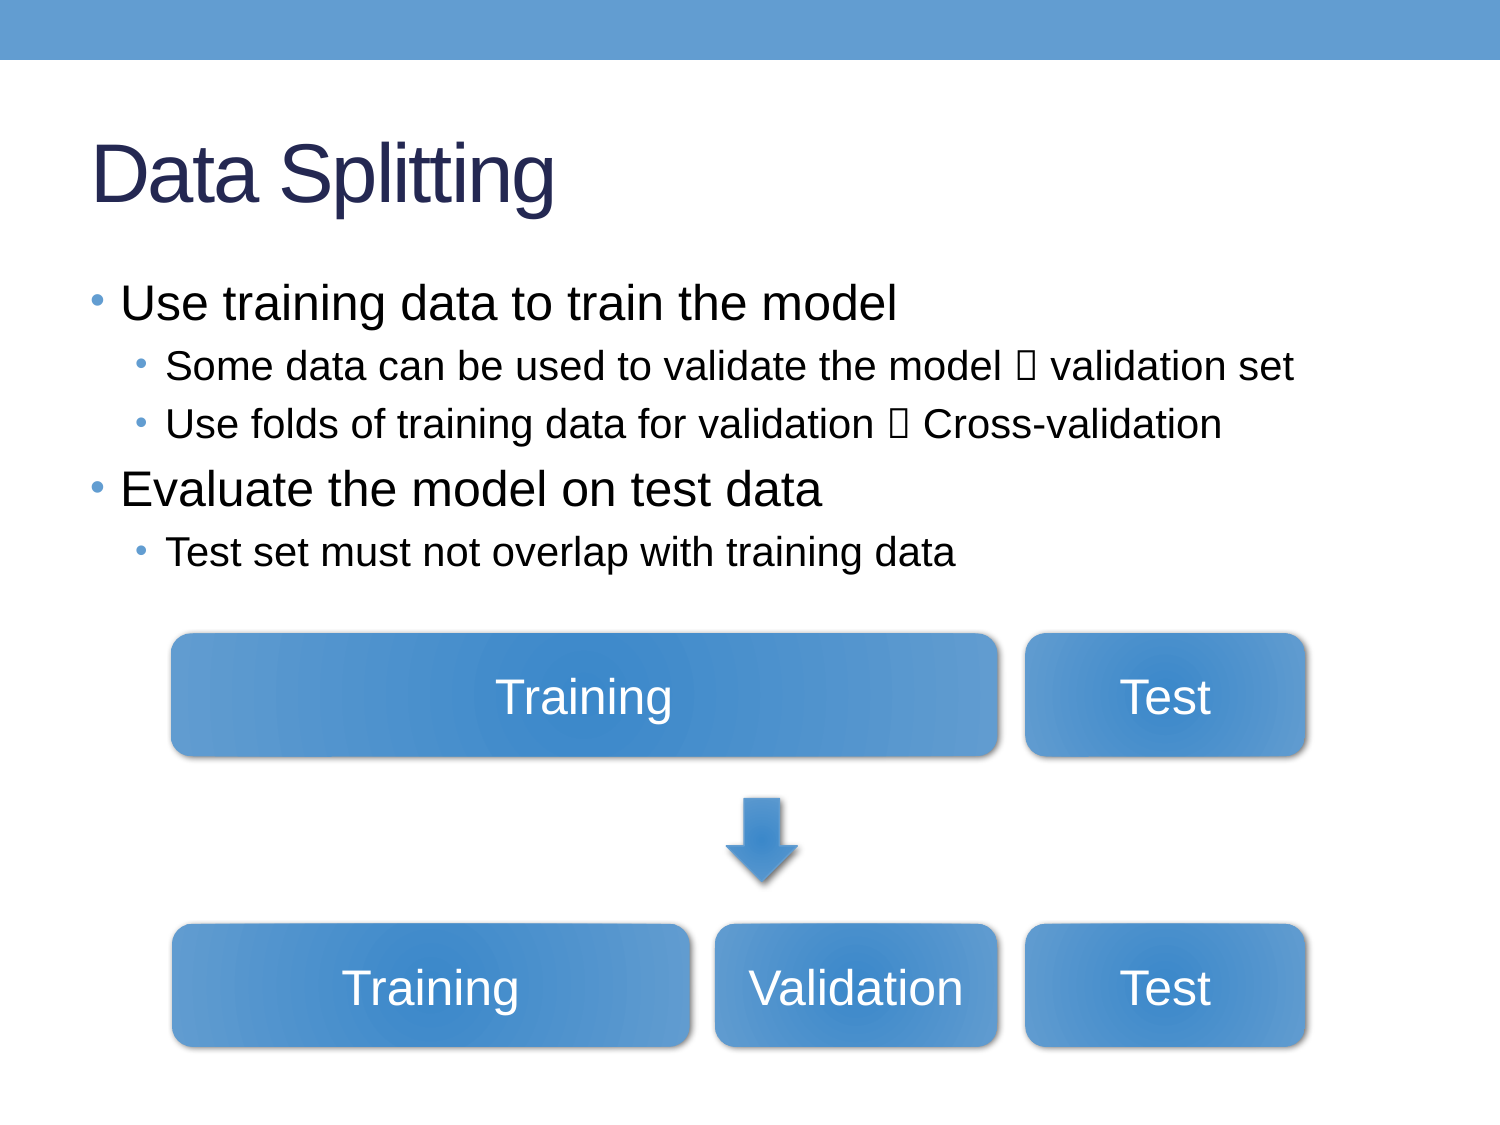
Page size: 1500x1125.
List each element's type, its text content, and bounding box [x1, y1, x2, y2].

text_box [725, 797, 798, 882]
text_box Training [170, 633, 998, 757]
text_box Test [1025, 633, 1306, 757]
text_box Training [171, 923, 690, 1047]
title Data Splitting [75, 87, 1425, 250]
text_box Validation [714, 923, 998, 1047]
list Use training data to train the model Some data can be used to validate the model  validation set Use folds of training data for validation  Cross-validation Evaluate the model on test data Test set must not overlap with training data [75, 262, 1425, 1063]
text_box Test [1025, 923, 1306, 1047]
